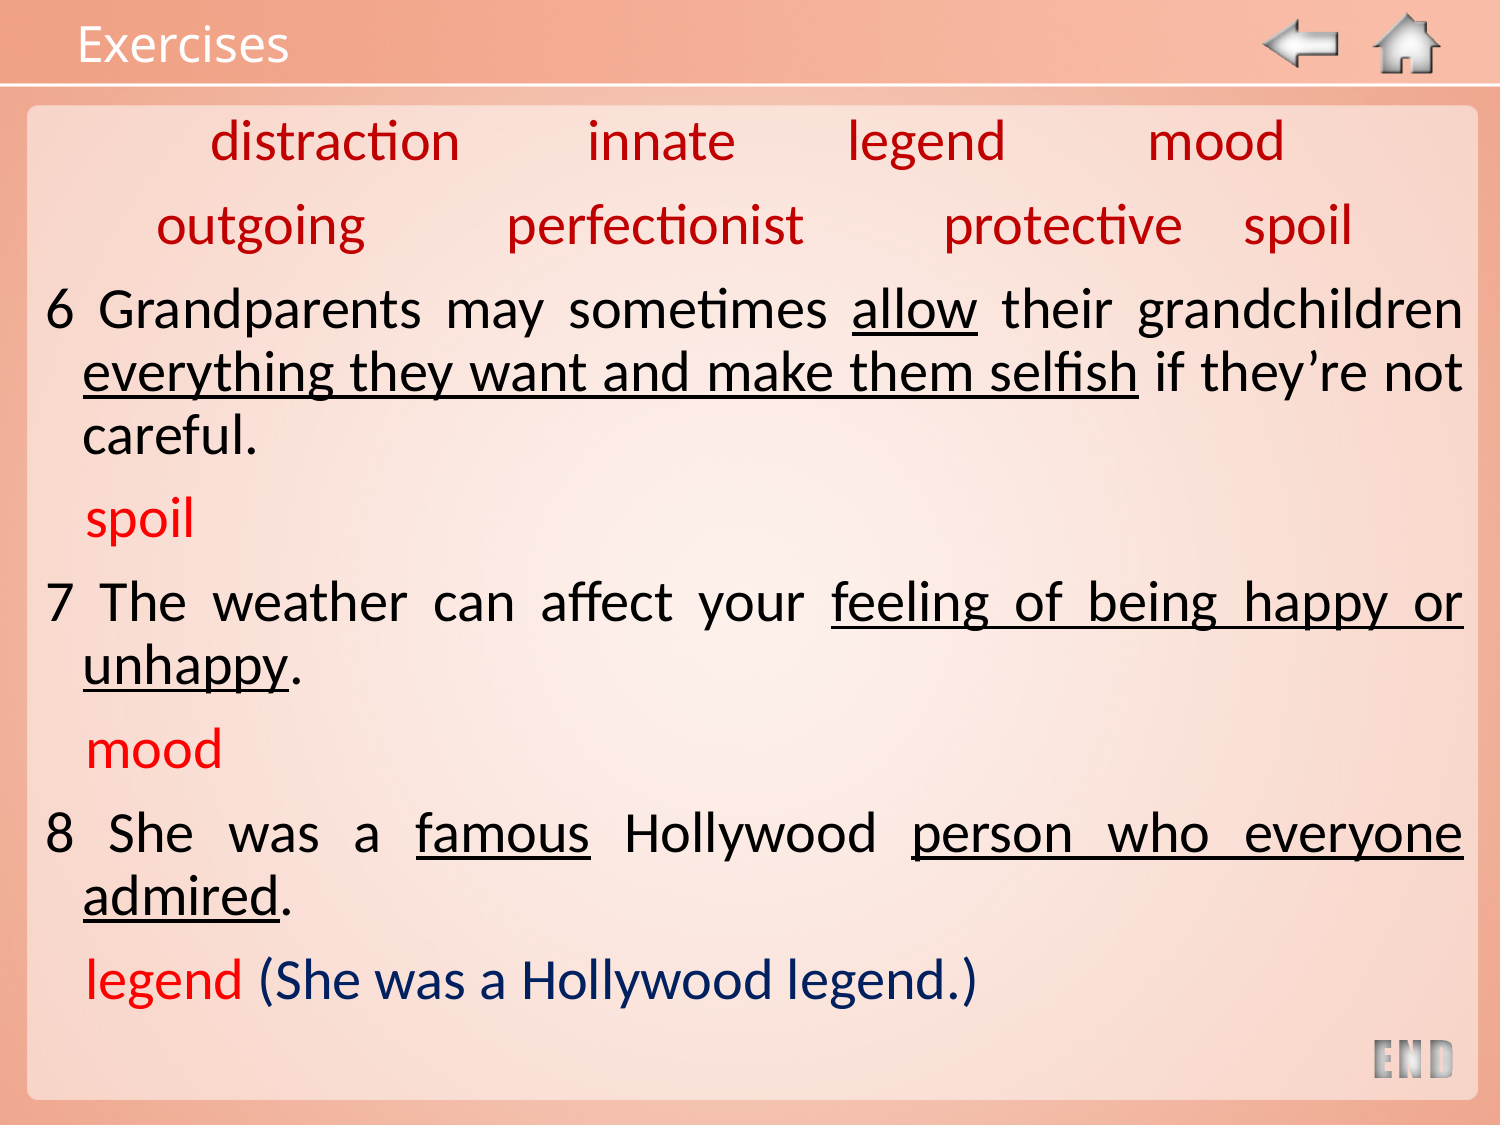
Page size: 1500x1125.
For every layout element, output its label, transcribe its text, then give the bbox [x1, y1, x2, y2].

list distraction innate legend mood outgoing perfectionist protective spoil 6 Grandparents may sometimes allow their grandchildren everything they want and make them selfish if they’re not careful. spoil 7 The weather can affect your feeling of being happy or unhappy. mood 8 She was a famous Hollywood person who everyone admired. legend (She was a Hollywood legend.) [29, 102, 1480, 1099]
picture [0, 0, 1500, 1125]
text_box Exercises [61, 5, 306, 80]
